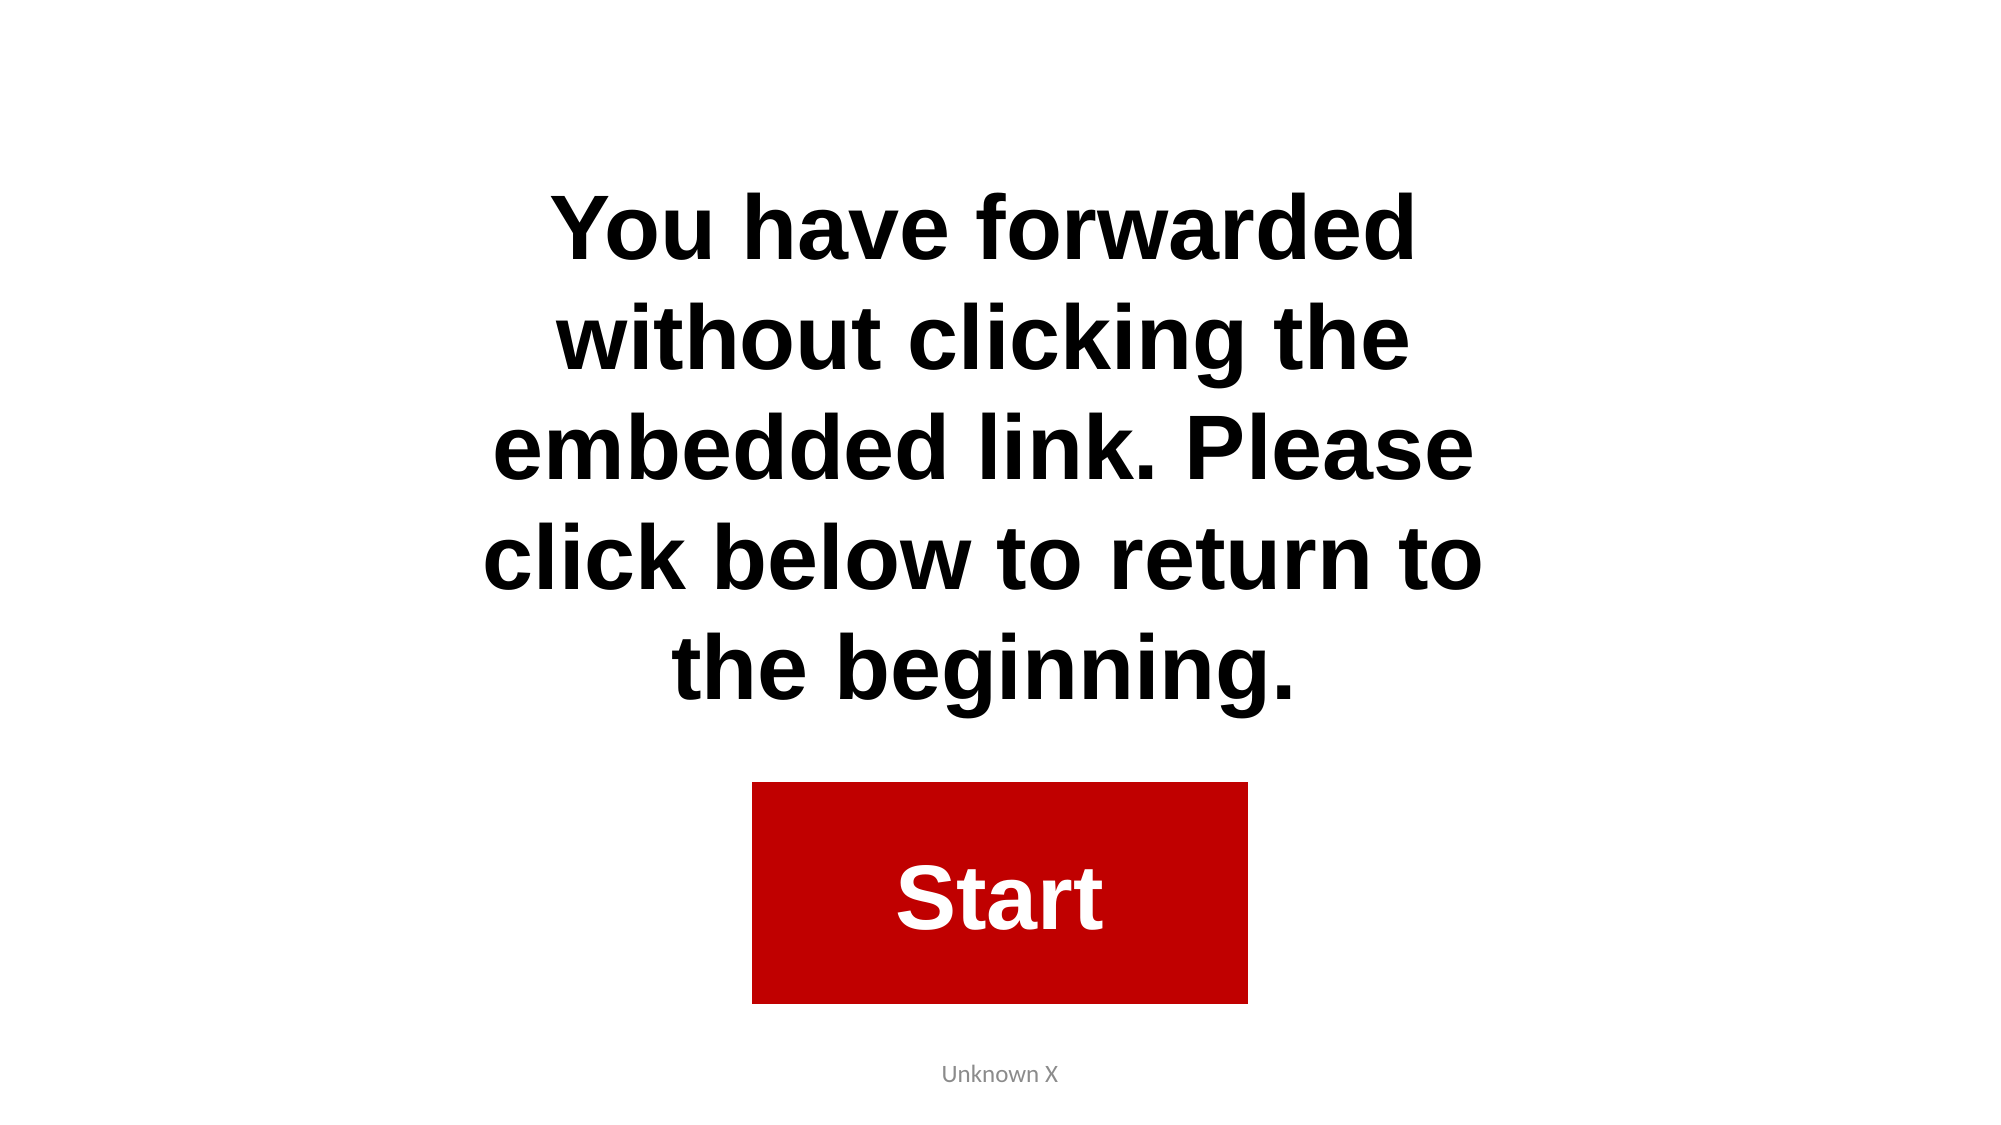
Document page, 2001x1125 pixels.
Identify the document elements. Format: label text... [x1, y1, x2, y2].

footer Unknown X [662, 1042, 1338, 1103]
text_box Start [752, 782, 1248, 1004]
text_box You have forwarded without clicking the embedded link. Please click below to return to the beginning. [392, 160, 1577, 726]
